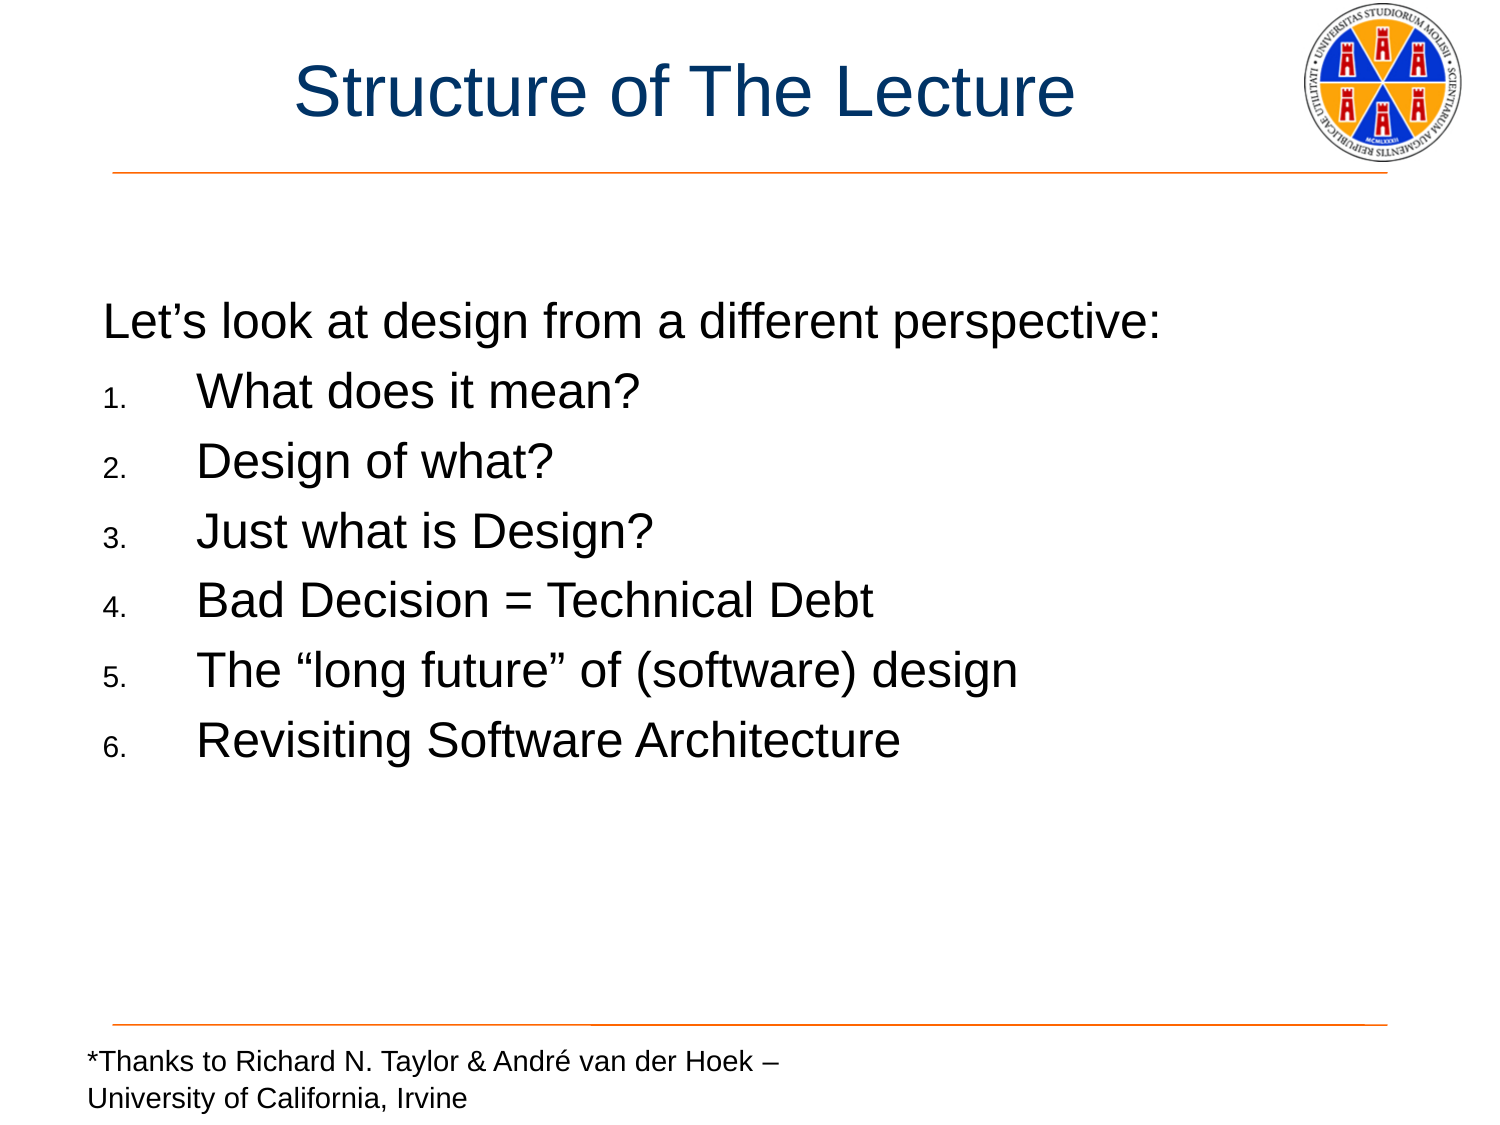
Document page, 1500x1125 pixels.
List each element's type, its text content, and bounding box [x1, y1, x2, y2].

picture [1269, 0, 1500, 166]
list Let’s look at design from a different perspective: What does it mean? Design of what? Just what is Design? Bad Decision = Technical Debt The “long future” of (software) design Revisiting Software Architecture [87, 280, 1438, 893]
title Structure of The Lecture [278, 18, 1211, 157]
text_box *Thanks to Richard N. Taylor & André van der Hoek – University of California, Irvine [72, 1035, 1121, 1125]
